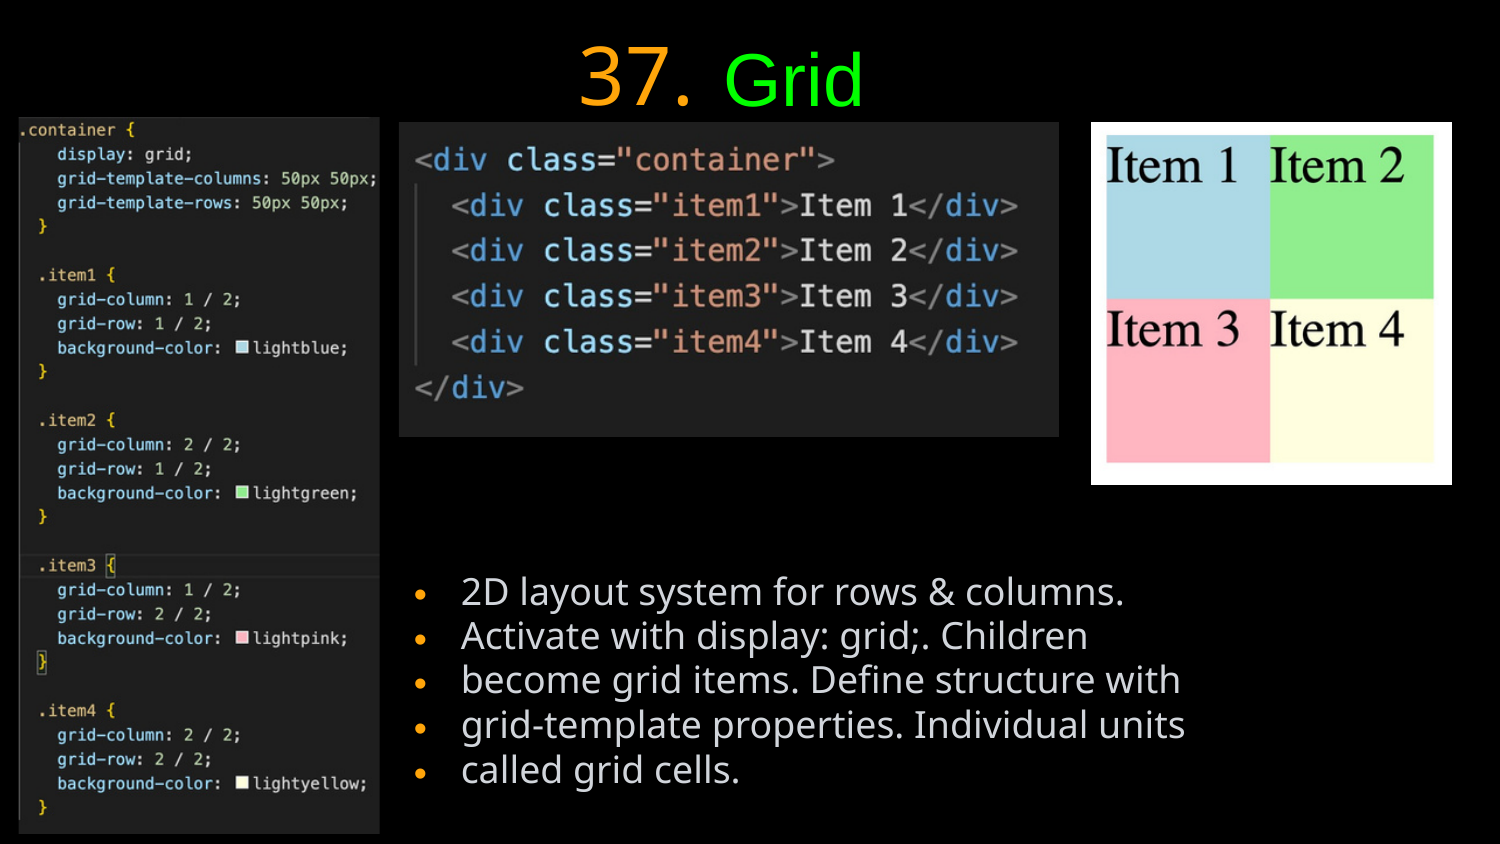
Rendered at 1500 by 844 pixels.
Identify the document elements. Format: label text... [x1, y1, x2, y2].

text_box [1090, 122, 1452, 485]
text_box • • • • • [413, 570, 428, 794]
text_box [398, 122, 1059, 437]
text_box 2D layout system for rows & columns. Activate with display: grid;. Children become grid items. Define structure with grid-template properties. Individual units called grid cells. [460, 567, 1196, 791]
text_box Grid [723, 16, 868, 122]
text_box [18, 117, 380, 834]
text_box 37. [578, 7, 702, 122]
